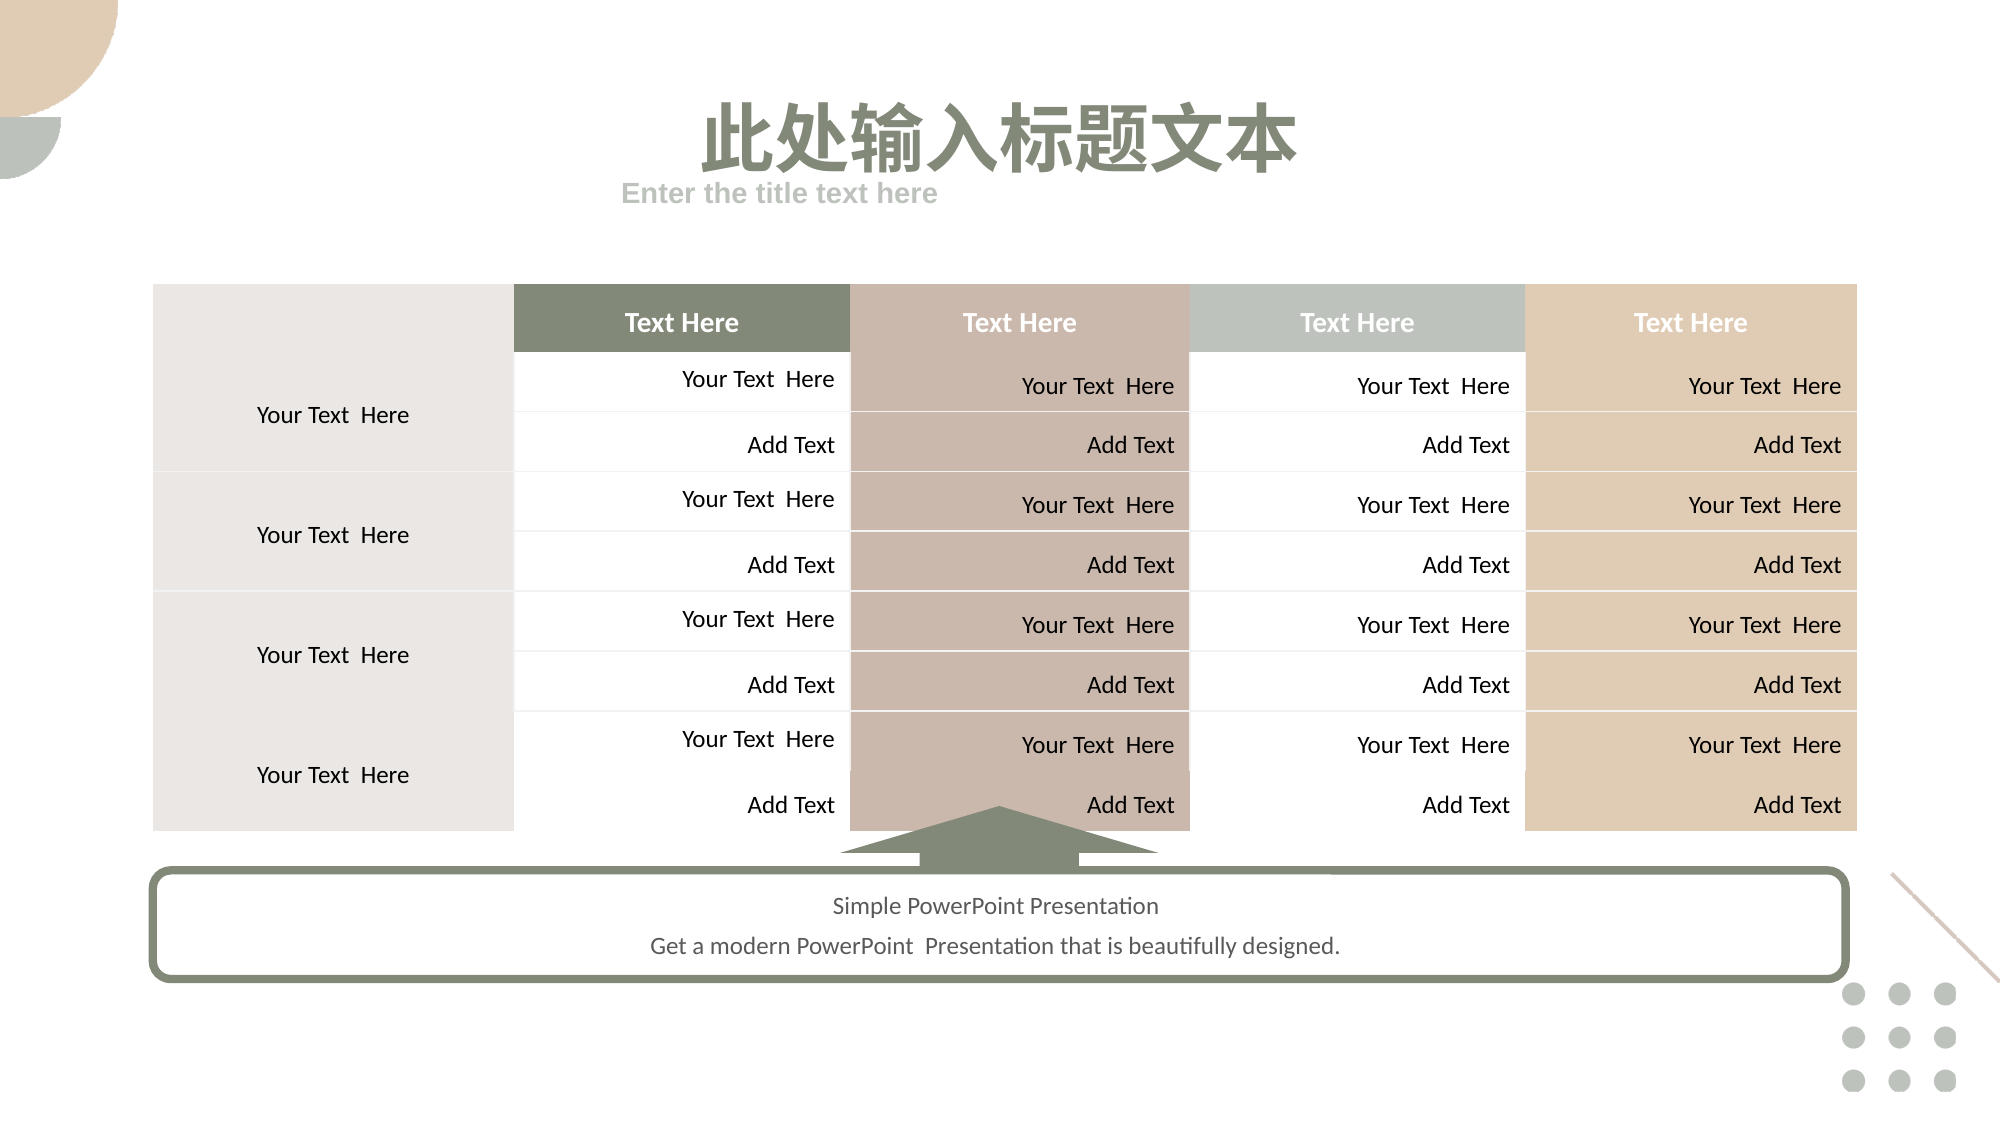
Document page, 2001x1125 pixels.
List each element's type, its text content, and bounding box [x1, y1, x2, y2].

table_header Text Here [1525, 284, 1857, 352]
text_box 此处输入标题文本 [685, 84, 1315, 167]
table_cell Add Text [1525, 771, 1857, 831]
table_cell Your Text Here [515, 352, 849, 411]
table_cell Add Text [515, 532, 849, 590]
table_header [153, 284, 514, 352]
table_cell Your Text Here [851, 472, 1189, 530]
table_cell Add Text [851, 652, 1189, 710]
table_cell Your Text Here [1526, 712, 1857, 771]
table_cell Add Text [515, 412, 849, 471]
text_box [257, 882, 1742, 968]
table_cell Add Text [1526, 532, 1857, 590]
text_box Enter the title text here [606, 167, 1394, 217]
table_header Text Here [1190, 284, 1525, 352]
text_box [839, 804, 1159, 873]
table_cell Your Text Here [1191, 712, 1525, 771]
table_cell Your Text Here [1191, 592, 1525, 650]
table_cell Your Text Here [1191, 352, 1525, 411]
table_cell Add Text [515, 652, 849, 710]
table_cell Your Text Here [514, 712, 849, 771]
table_cell Your Text Here [153, 472, 513, 590]
table_cell Add Text [1191, 652, 1525, 710]
table_cell Your Text Here [851, 352, 1189, 411]
table_cell Add Text [851, 412, 1189, 471]
table_cell Add Text [851, 532, 1189, 590]
picture [1842, 872, 2000, 1092]
table_cell Add Text [1526, 652, 1857, 710]
table_cell Your Text Here [515, 472, 849, 530]
picture [0, 0, 118, 179]
table_cell Add Text [1190, 771, 1525, 831]
table_header Text Here [514, 284, 850, 352]
table_cell Add Text [850, 771, 1190, 831]
table_cell Your Text Here [1526, 592, 1857, 650]
table_cell Add Text [1526, 412, 1857, 471]
table_cell Add Text [1191, 532, 1525, 590]
table_cell Your Text Here [1526, 472, 1857, 530]
table_cell Your Text Here [851, 712, 1189, 771]
table_cell Your Text Here [1526, 352, 1857, 411]
table_cell Add Text [1191, 412, 1525, 471]
text_box [151, 869, 1847, 981]
table_header Text Here [850, 284, 1190, 352]
table_cell Your Text Here [153, 711, 514, 831]
table_cell Your Text Here [851, 592, 1189, 650]
table_cell Your Text Here [153, 592, 513, 711]
table_cell Add Text [514, 771, 850, 831]
table_cell Your Text Here [153, 352, 513, 471]
table_cell Your Text Here [1191, 472, 1525, 530]
table_cell Your Text Here [515, 592, 849, 650]
